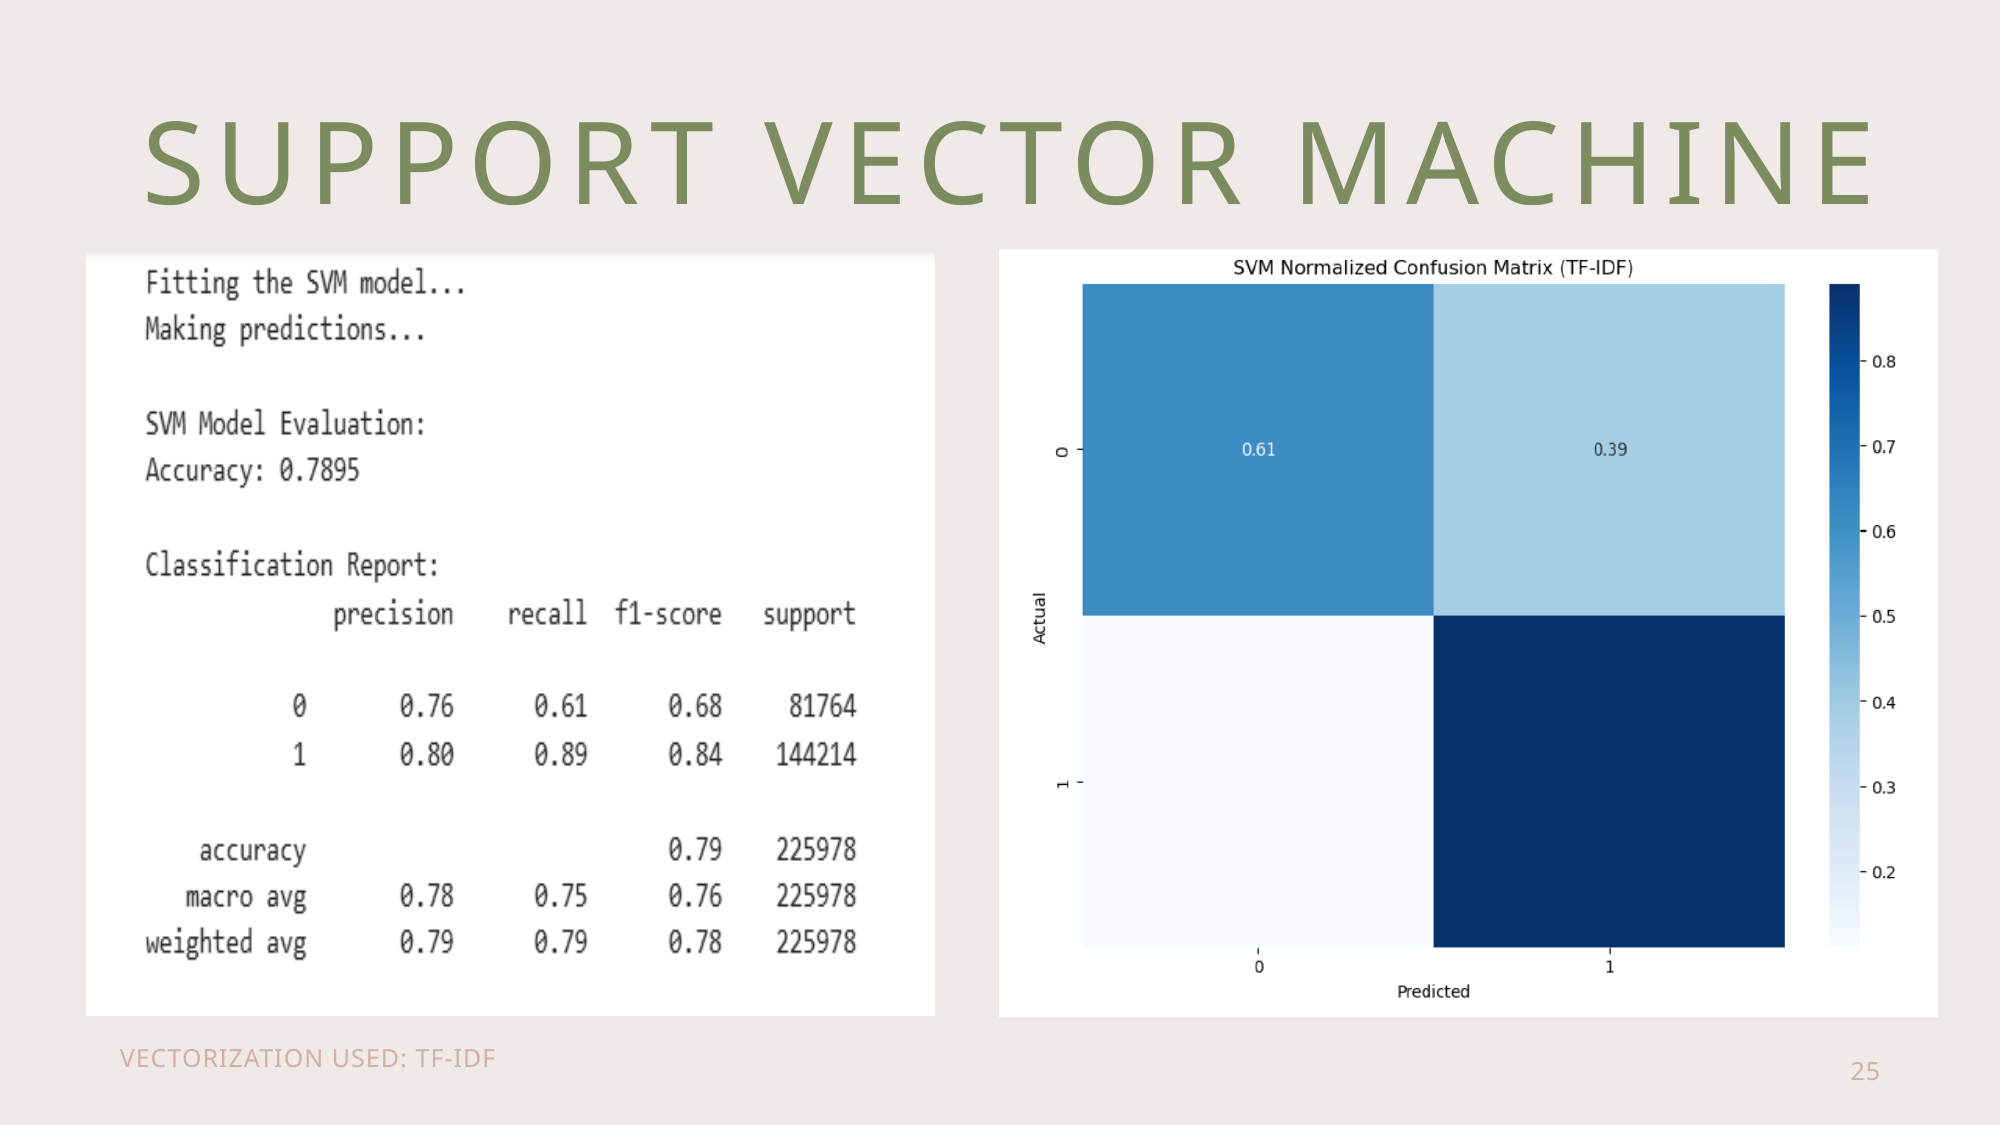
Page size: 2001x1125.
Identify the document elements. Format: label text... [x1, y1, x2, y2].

footer VECTORIZATION USED: TF-IDF [104, 1042, 780, 1103]
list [86, 250, 935, 1016]
title SUPPORT VECTOR MACHINE [85, 105, 1936, 270]
picture [999, 249, 1938, 1017]
slide_number 25 [1445, 1042, 1896, 1103]
